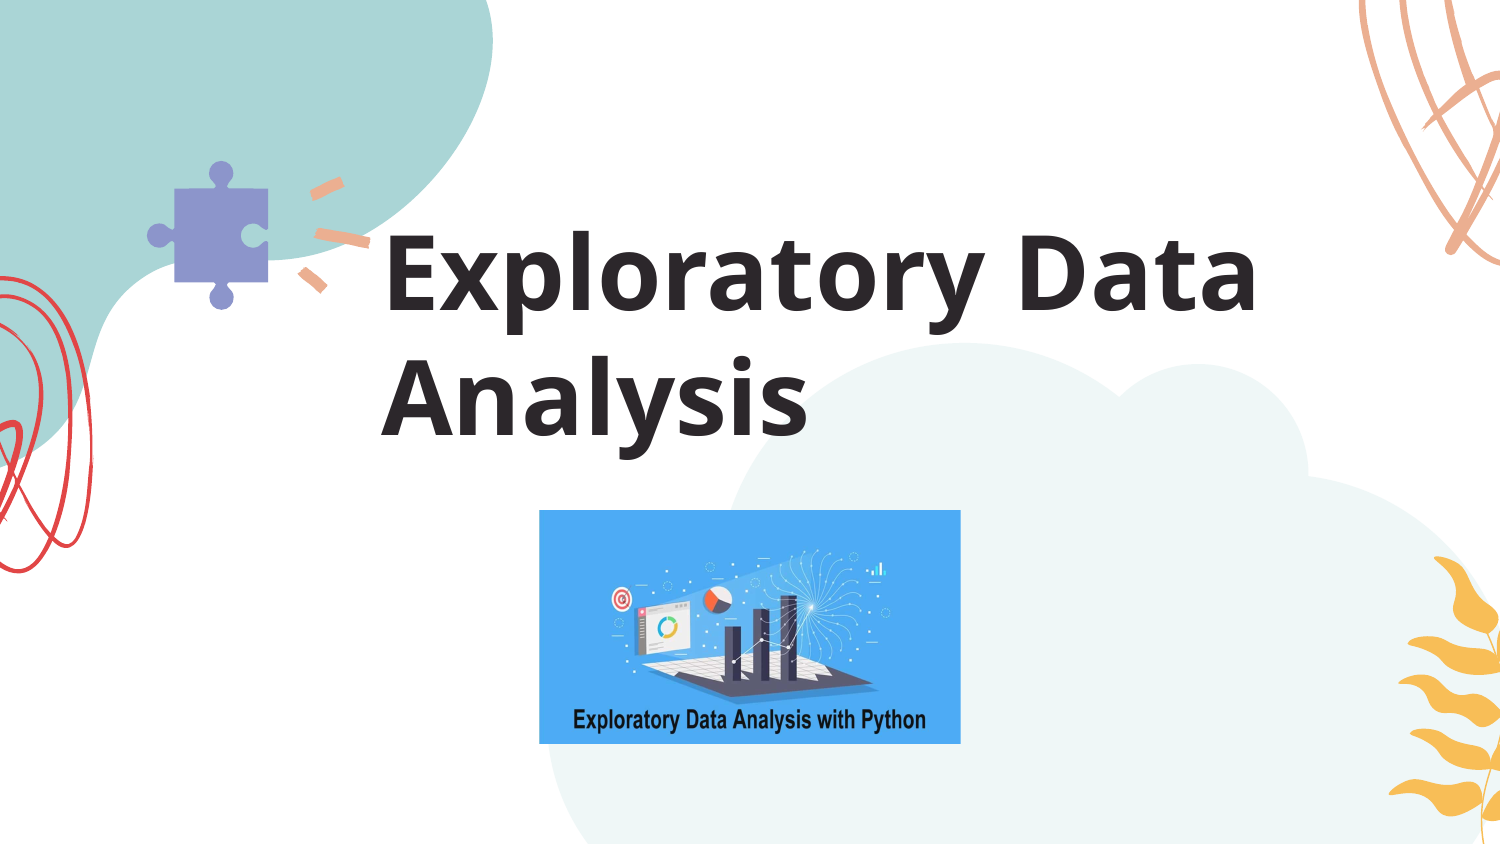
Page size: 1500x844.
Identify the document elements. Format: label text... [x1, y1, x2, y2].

title Exploratory Data Analysis [366, 175, 1399, 487]
picture [539, 510, 961, 745]
